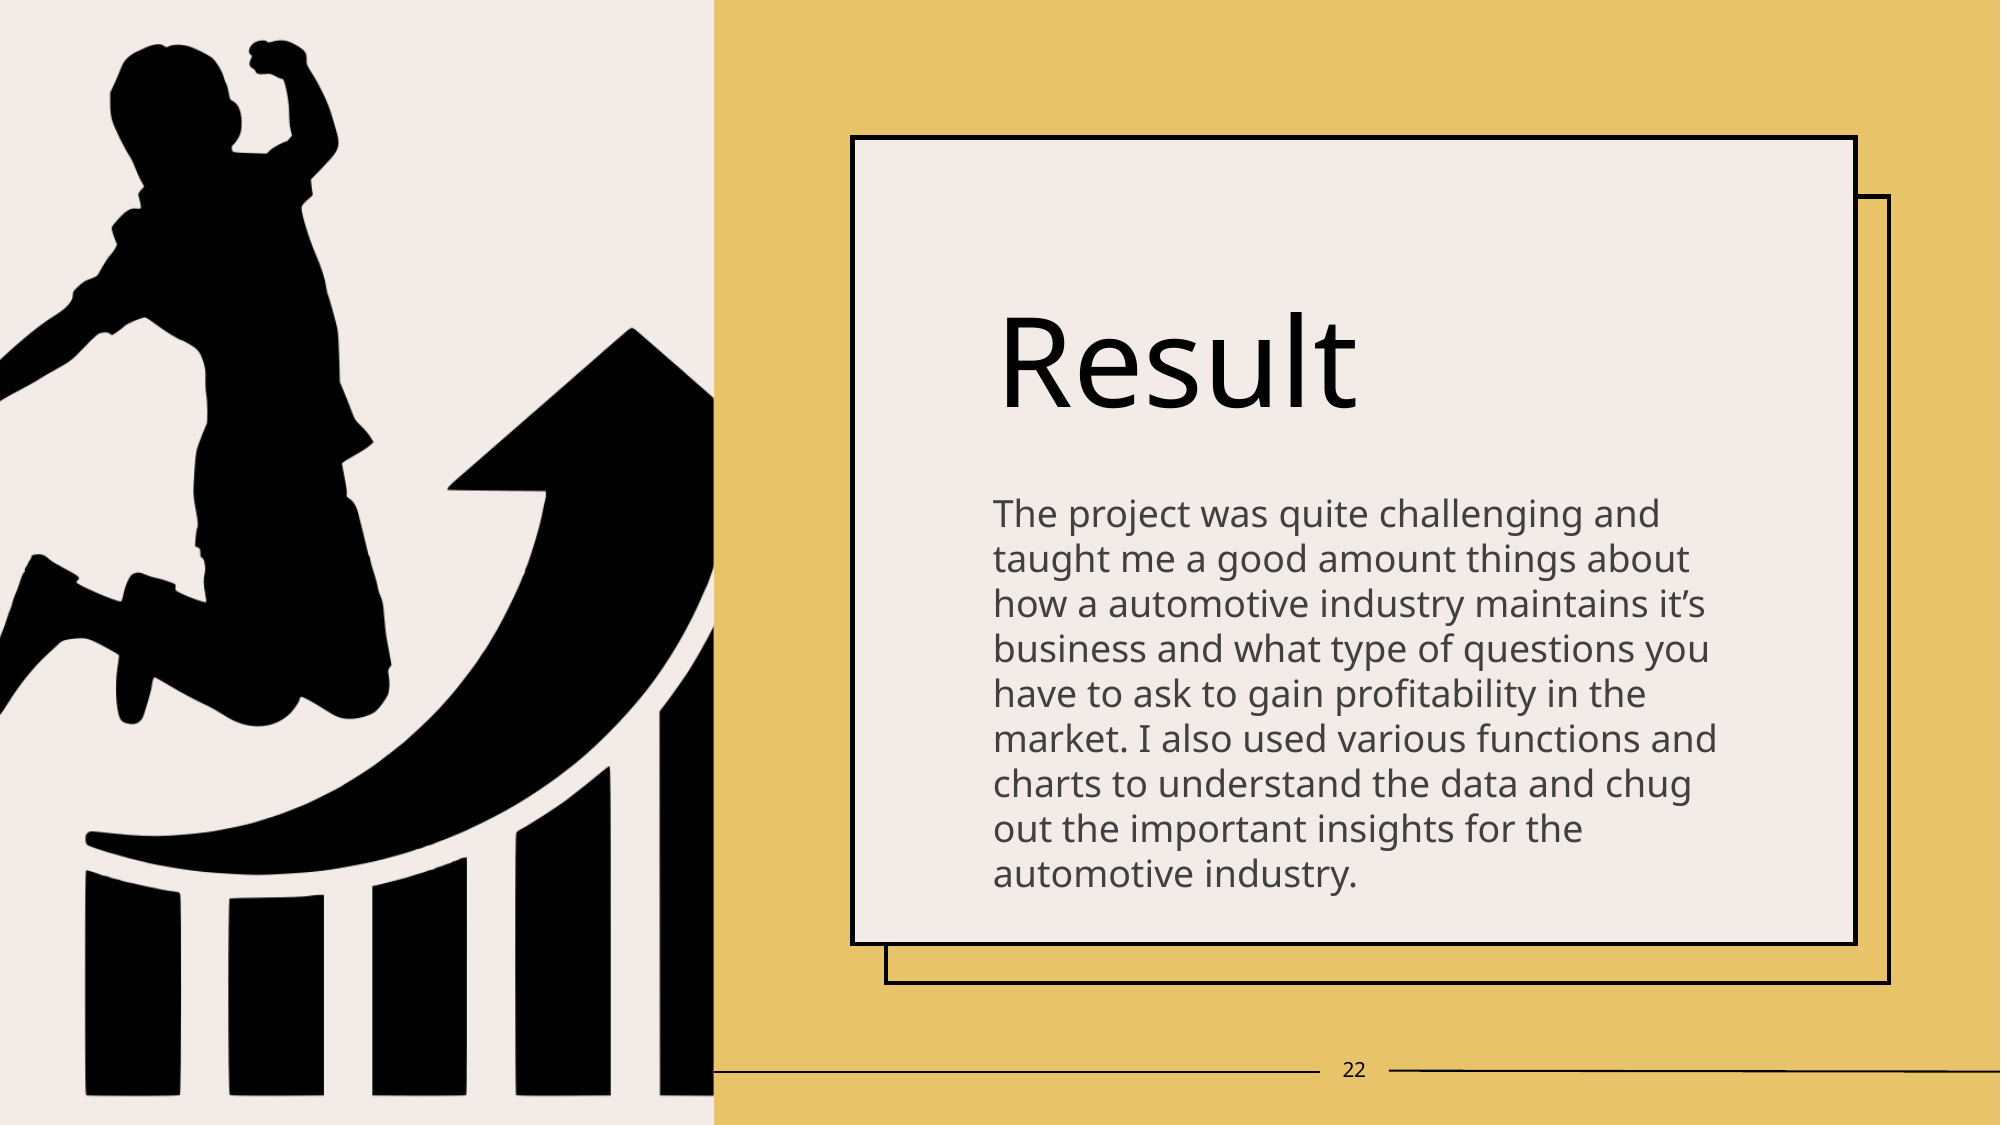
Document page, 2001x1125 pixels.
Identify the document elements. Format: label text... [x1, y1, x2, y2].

slide_number 22 [1324, 1050, 1385, 1091]
list The project was quite challenging and taught me a good amount things about how a automotive industry maintains it’s business and what type of questions you have to ask to gain profitability in the market. I also used various functions and charts to understand the data and chug out the important insights for the automotive industry. [978, 483, 1769, 833]
picture [0, 0, 714, 1125]
title Result [980, 292, 1795, 484]
